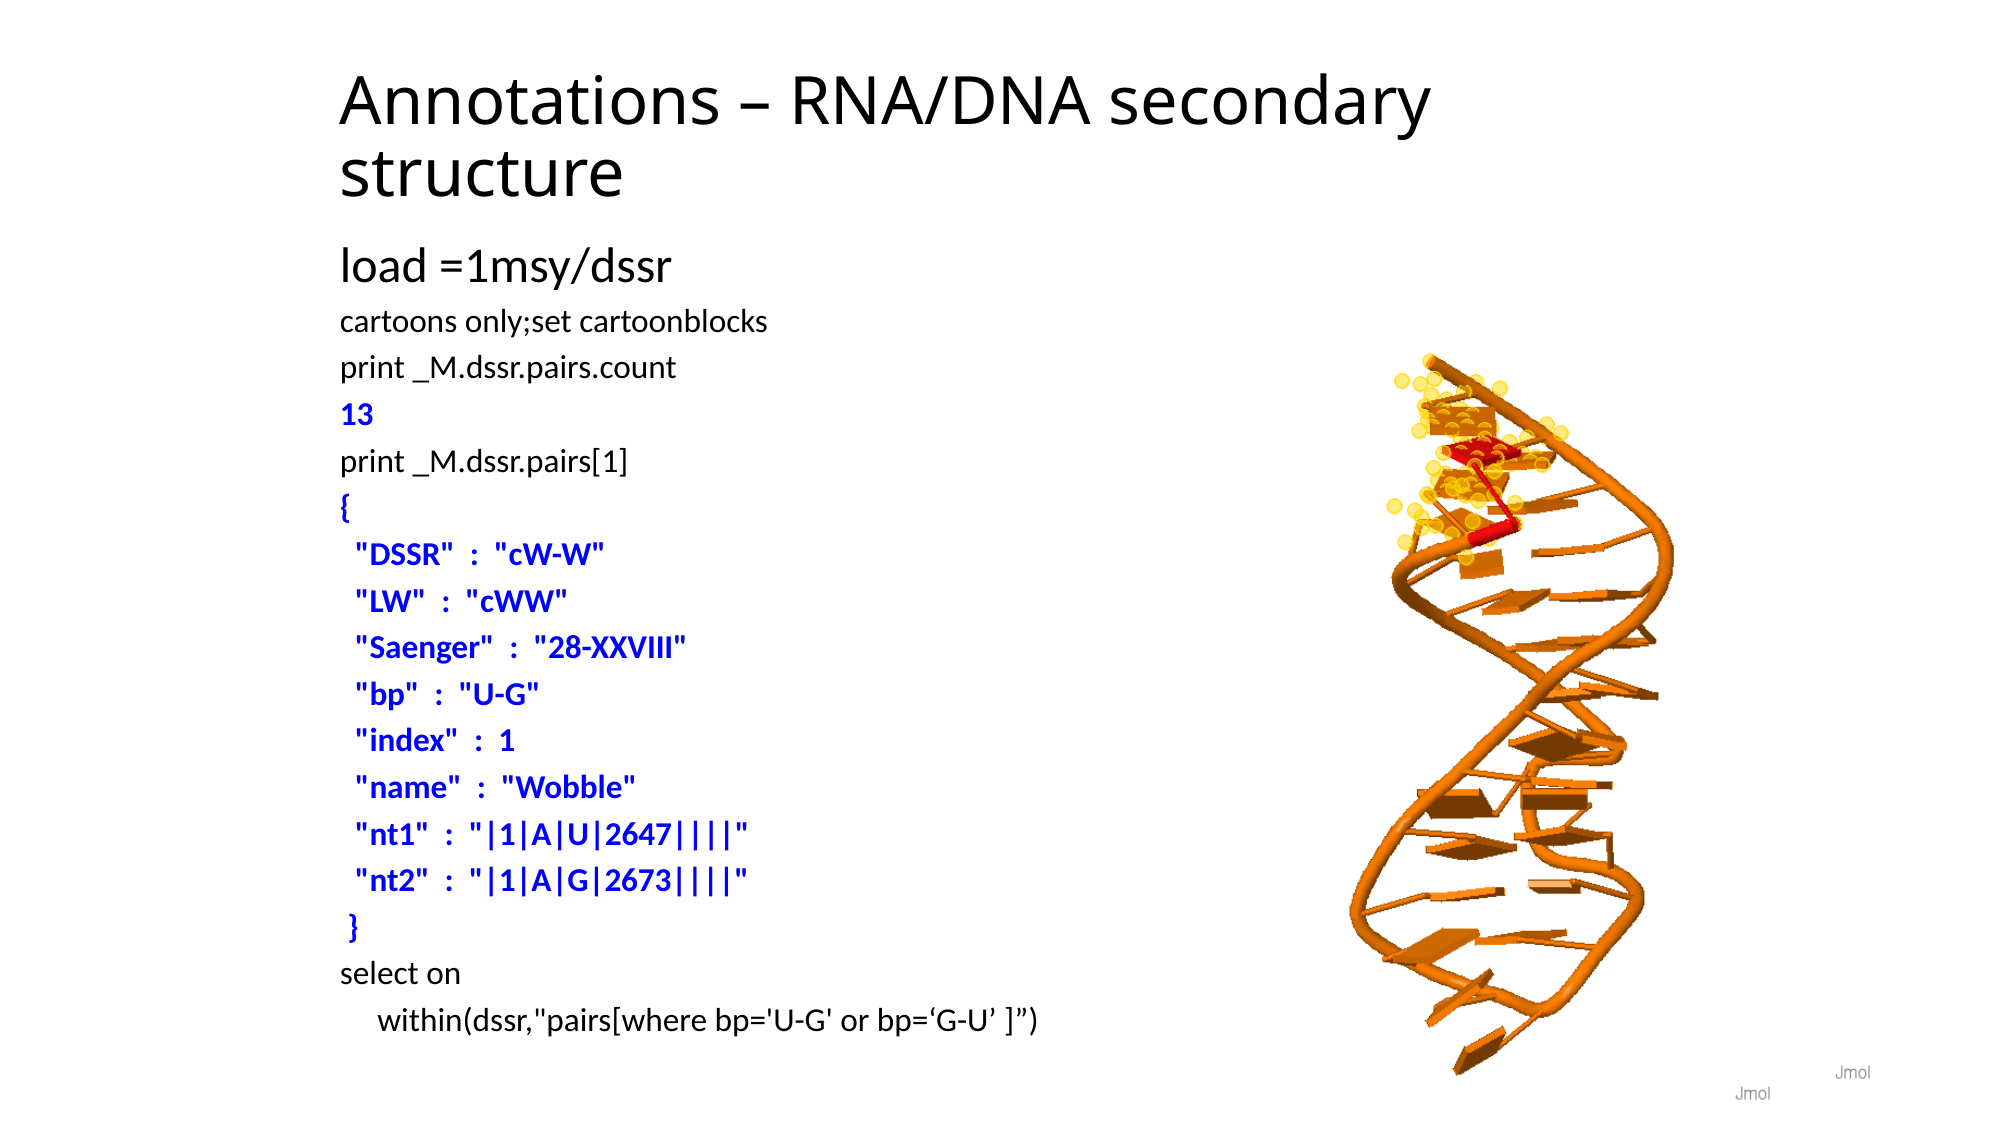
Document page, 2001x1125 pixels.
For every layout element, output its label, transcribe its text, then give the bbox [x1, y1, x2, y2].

title Annotations – RNA/DNA secondary structure [324, 45, 1734, 233]
text_box load =1msy/dssr cartoons only;set cartoonblocks print _M.dssr.pairs.count 13 print _M.dssr.pairs[1] { "DSSR" : "cW-W" "LW" : "cWW" "Saenger" : "28-XXVIII" "bp" : "U-G" "index" : 1 "name" : "Wobble" "nt1" : "|1|A|U|2647||||" "nt2" : "|1|A|G|2673||||" } select on within(dssr,"pairs[where bp='U-G' or bp=‘G-U’ ]”) [324, 224, 1675, 968]
picture [1071, 299, 1875, 1104]
